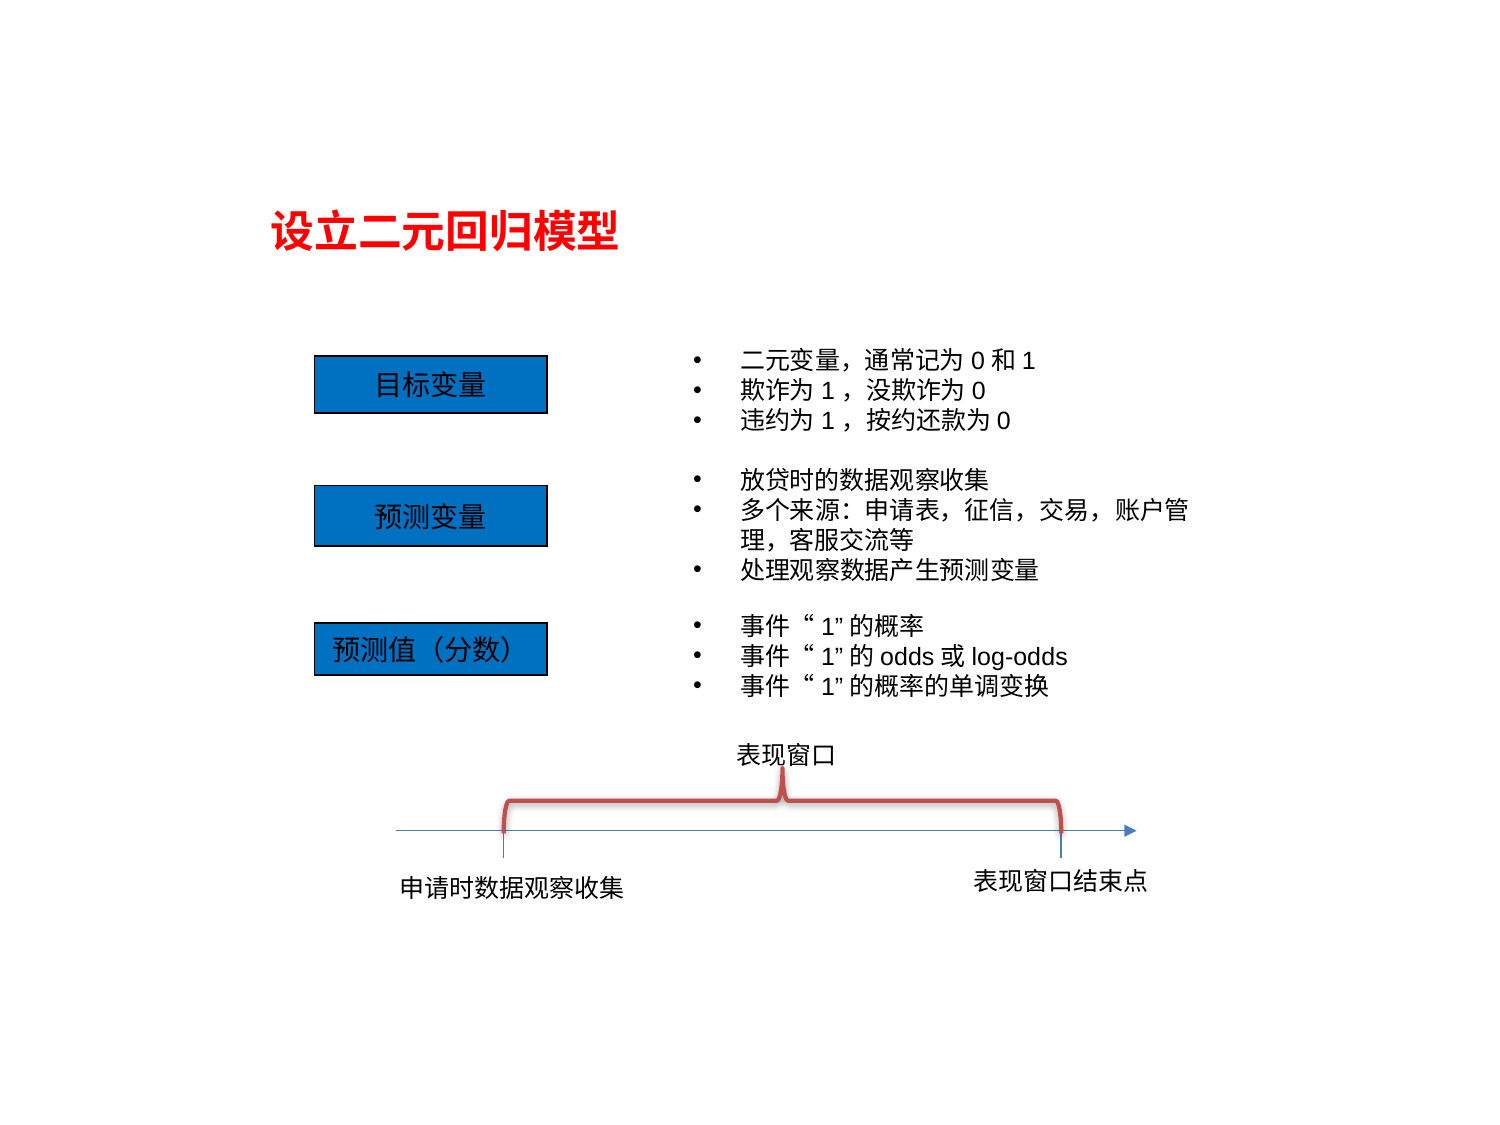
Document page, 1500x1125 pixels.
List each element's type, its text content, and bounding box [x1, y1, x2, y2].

text_box 二元变量，通常记为0和1 欺诈为1，没欺诈为0 违约为1，按约还款为0 [678, 337, 1183, 443]
text_box 目标变量 [314, 355, 548, 413]
text_box 放贷时的数据观察收集 多个来源：申请表，征信，交易，账户管理，客服交流等 处理观察数据产生预测变量 [678, 456, 1245, 592]
text_box 申请时数据观察收集 [384, 865, 640, 911]
text_box 事件“1”的概率 事件“1”的odds或log-odds 事件“1”的概率的单调变换 [678, 602, 1183, 708]
text_box 表现窗口 [721, 732, 852, 777]
text_box 表现窗口结束点 [958, 857, 1164, 903]
text_box [503, 777, 1062, 829]
text_box 设立二元回归模型 [255, 196, 636, 264]
text_box 预测变量 [314, 485, 548, 546]
text_box 预测值（分数） [314, 623, 548, 675]
